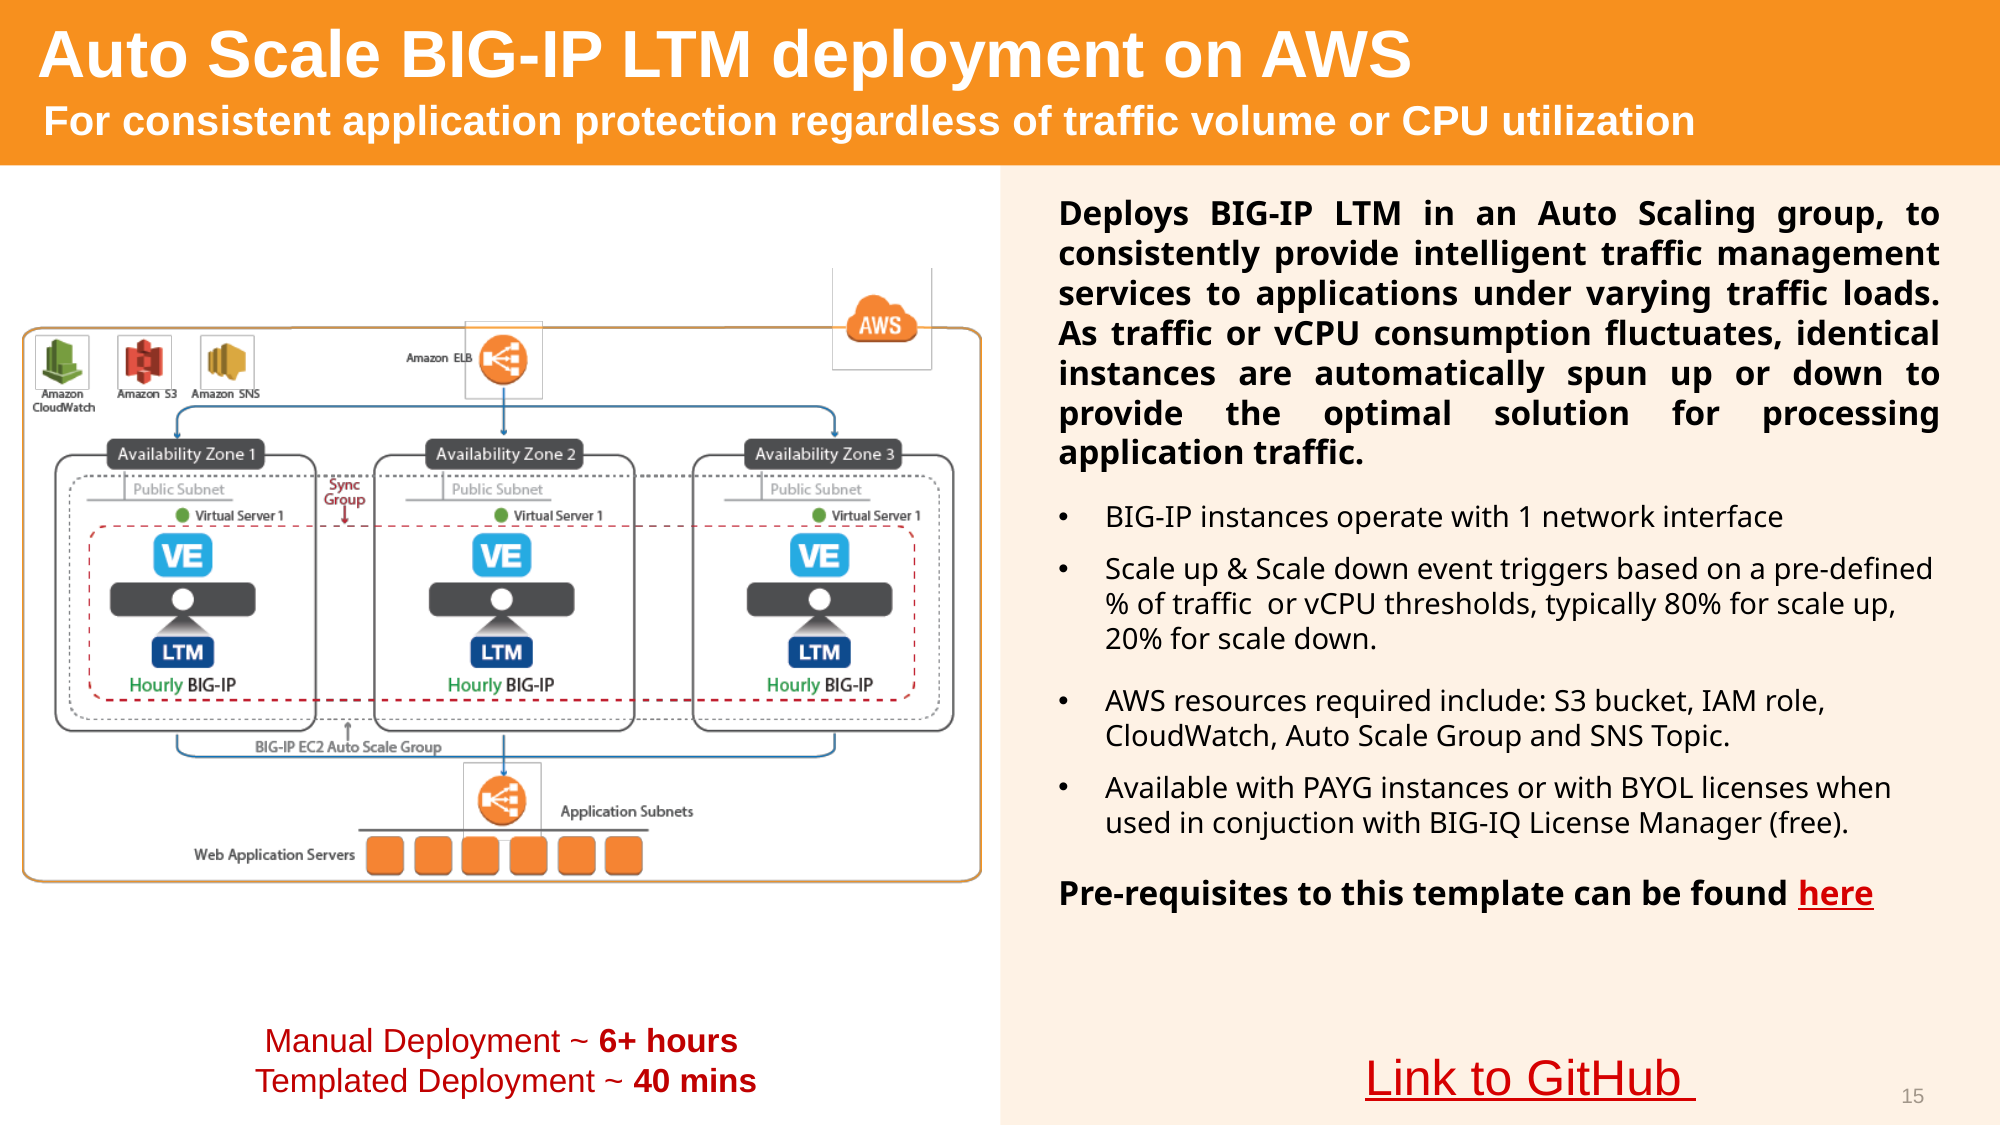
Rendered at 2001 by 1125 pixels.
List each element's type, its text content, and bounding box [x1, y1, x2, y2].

text_box [999, 166, 2000, 1125]
text_box [0, 0, 2000, 166]
text_box For consistent application protection regardless of traffic volume or CPU utilization [28, 86, 1712, 152]
picture [22, 268, 982, 891]
text_box Deploys BIG-IP LTM in an Auto Scaling group, to consistently provide intelligent traffic management services to applications under varying traffic loads. As traffic or vCPU consumption fluctuates, identical instances are automatically spun up or down to provide the optimal solution for processing application traffic. BIG-IP instances operate with 1 network interface Scale up & Scale down event triggers based on a pre-defined % of traffic or vCPU thresholds, typically 80% for scale up, 20% for scale down. AWS resources required include: S3 bucket, IAM role, CloudWatch, Auto Scale Group and SNS Topic. Available with PAYG instances or with BYOL licenses when used in conjuction with BIG-IQ License Manager (free). Pre-requisites to this template can be found here [1032, 166, 1968, 943]
text_box Auto Scale BIG-IP LTM deployment on AWS [0, 0, 1564, 118]
text_box Link to GitHub [1339, 1019, 1722, 1125]
text_box Manual Deployment ~ 6+ hours Templated Deployment ~ 40 mins [95, 994, 917, 1125]
